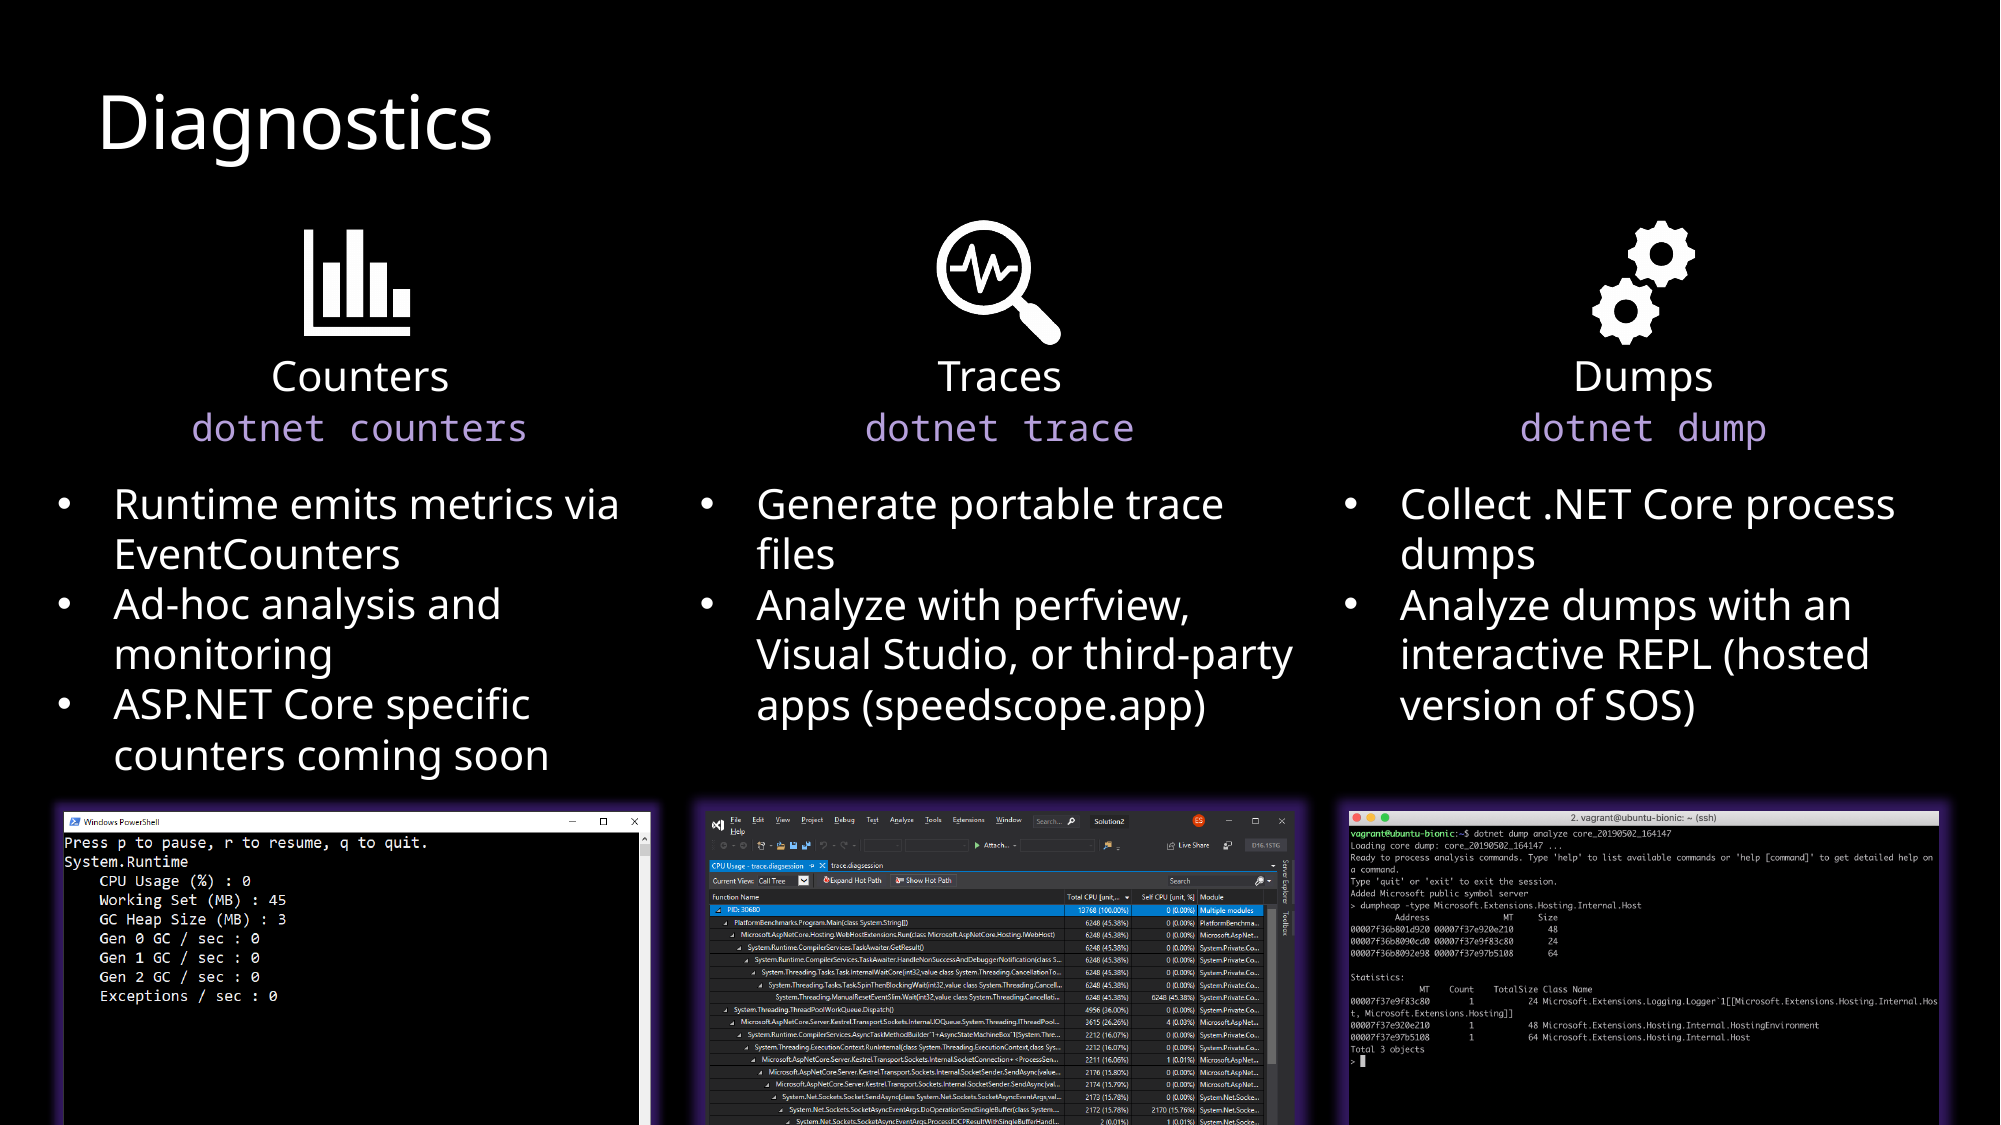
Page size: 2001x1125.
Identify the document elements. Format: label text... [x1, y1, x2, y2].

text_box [276, 207, 445, 401]
text_box Collect .NET Core process dumps Analyze dumps with an interactive REPL (hosted version of SOS) [1343, 478, 1944, 729]
text_box dotnet counters [176, 396, 544, 457]
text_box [924, 207, 1076, 401]
picture [1348, 811, 1939, 1125]
picture [705, 811, 1295, 1125]
picture [62, 811, 651, 1125]
text_box dotnet trace [850, 396, 1150, 457]
text_box Runtime emits metrics via EventCounters Ad-hoc analysis and monitoring ASP.NET Core specific counters coming soon [56, 478, 657, 798]
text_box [1564, 207, 1723, 401]
text_box dotnet dump [1505, 396, 1783, 457]
text_box Generate portable trace files Analyze with perfview, Visual Studio, or third-party apps (speedscope.app) [699, 478, 1300, 729]
title Diagnostics [96, 75, 1904, 166]
